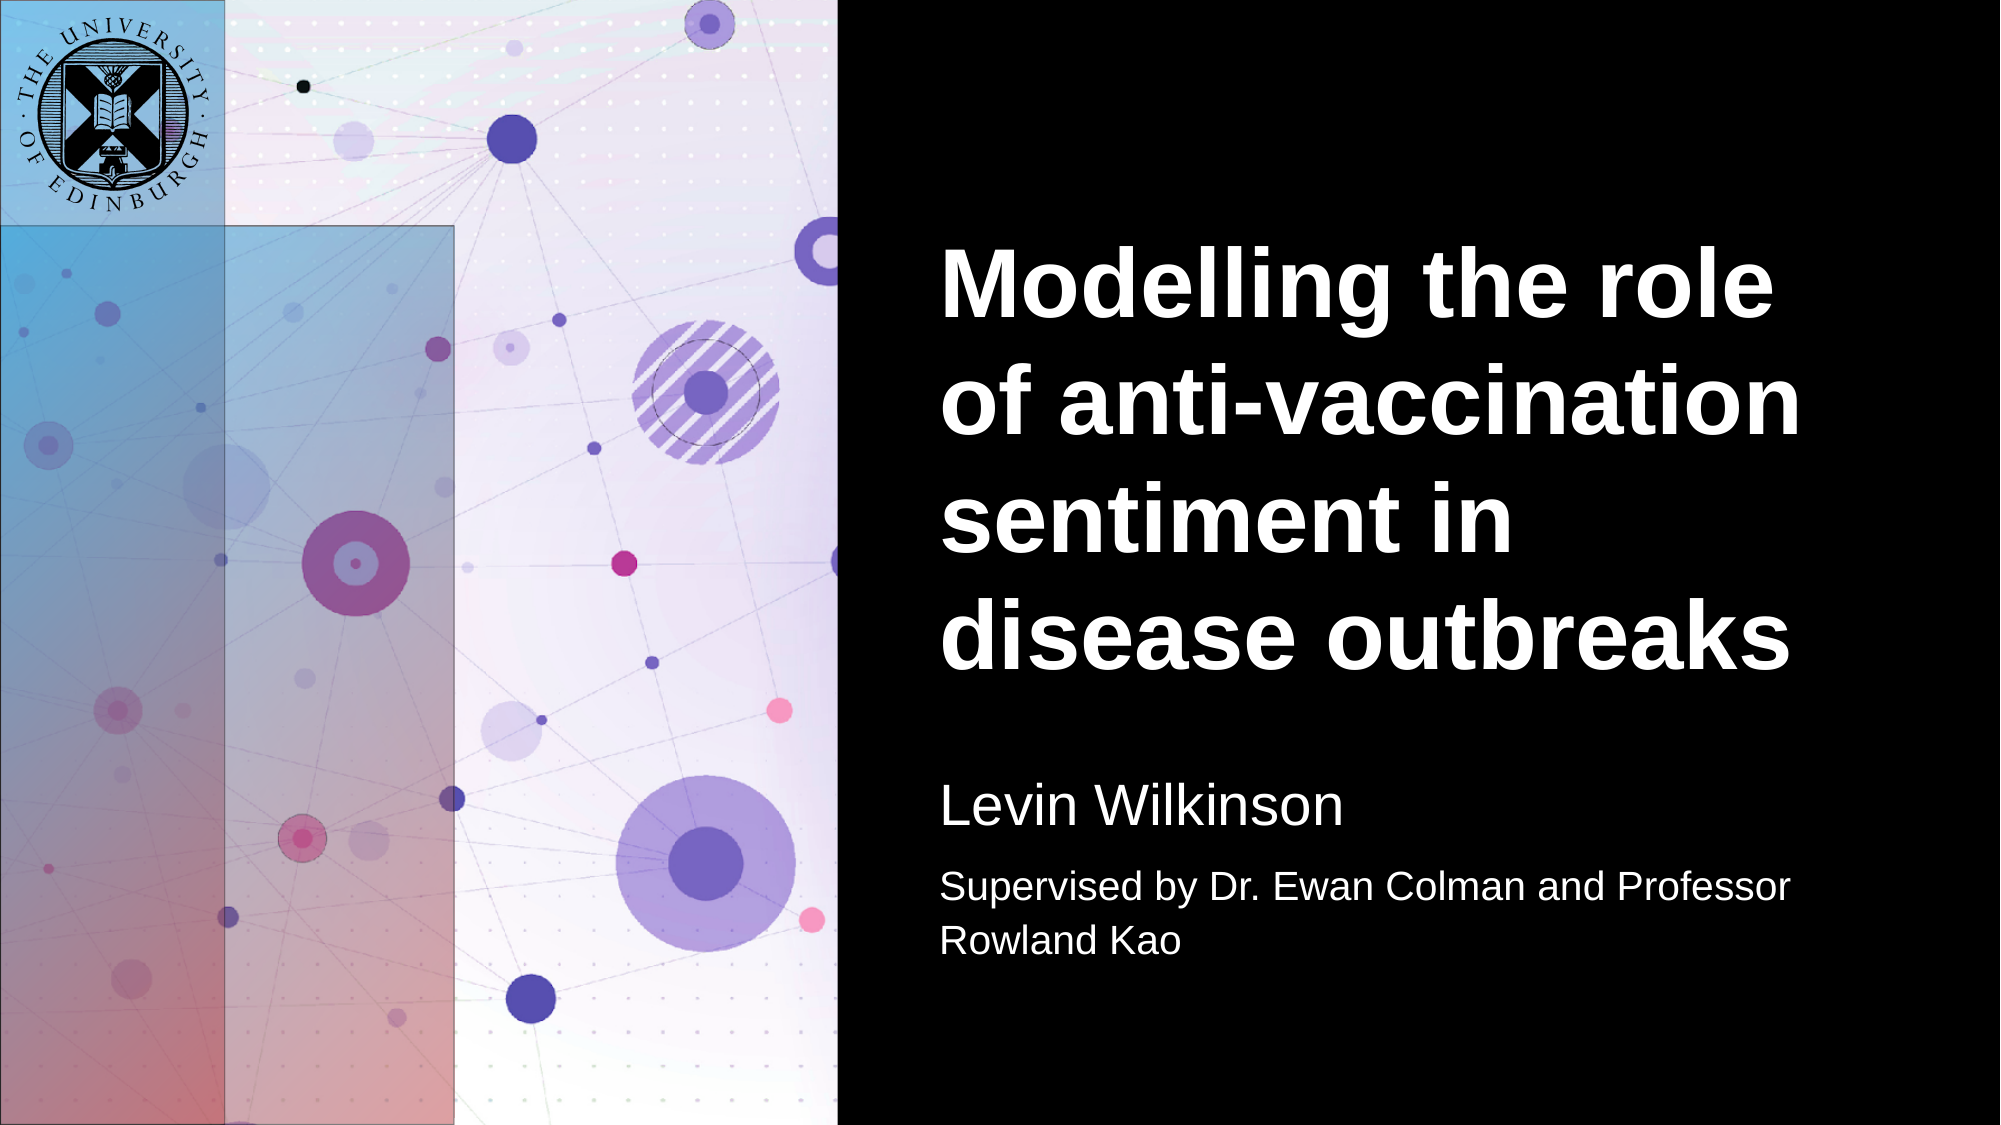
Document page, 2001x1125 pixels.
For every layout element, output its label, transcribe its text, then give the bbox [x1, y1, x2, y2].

picture [0, 0, 838, 1125]
title Modelling the role of anti-vaccination sentiment in disease outbreaks [924, 211, 1853, 753]
subtitle Levin Wilkinson Supervised by Dr. Ewan Colman and Professor Rowland Kao [924, 753, 1853, 970]
text_box [838, 0, 2000, 1125]
